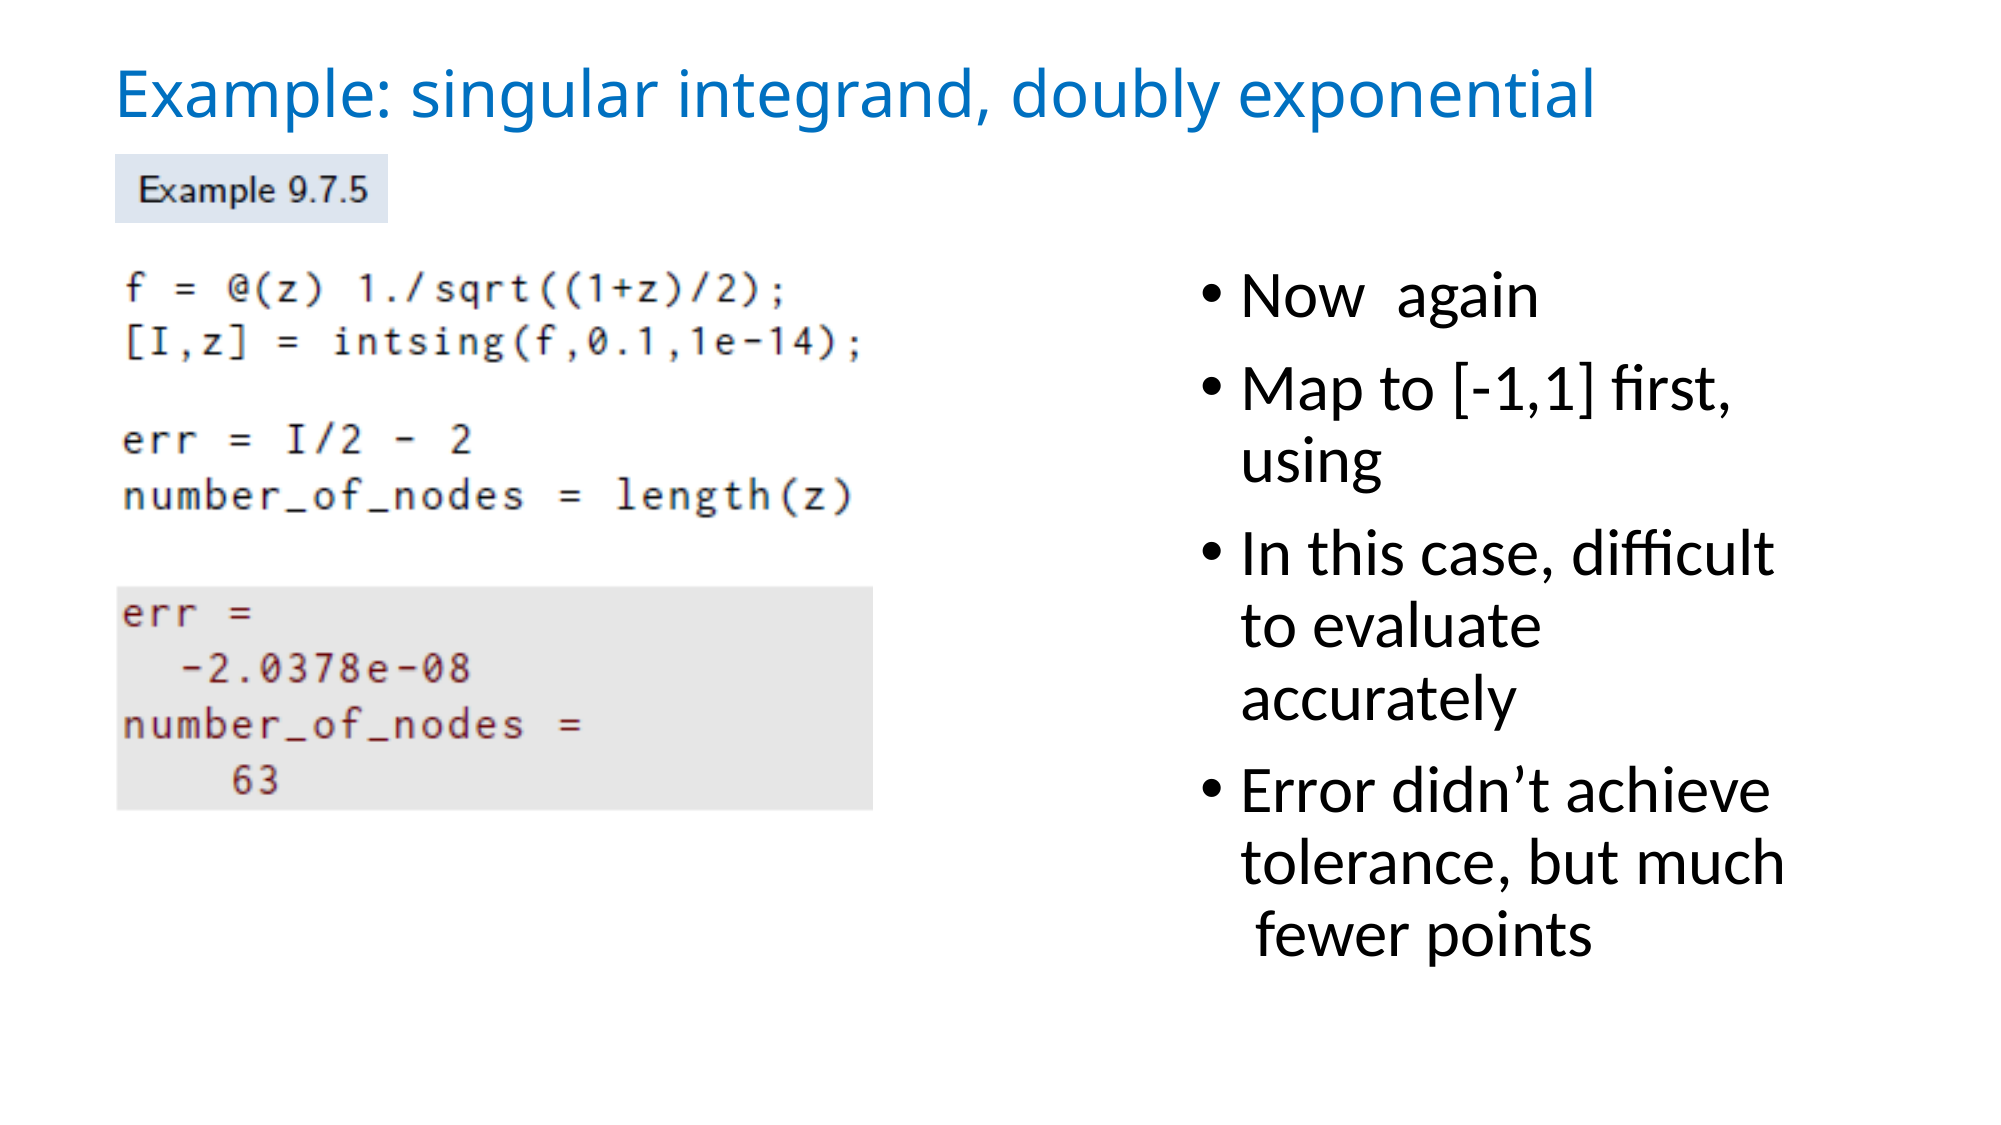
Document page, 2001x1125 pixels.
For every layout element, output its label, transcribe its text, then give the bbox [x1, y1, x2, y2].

picture [115, 417, 873, 819]
picture [115, 252, 888, 388]
picture [115, 154, 388, 223]
title Example: singular integrand, doubly exponential [99, 38, 1790, 155]
